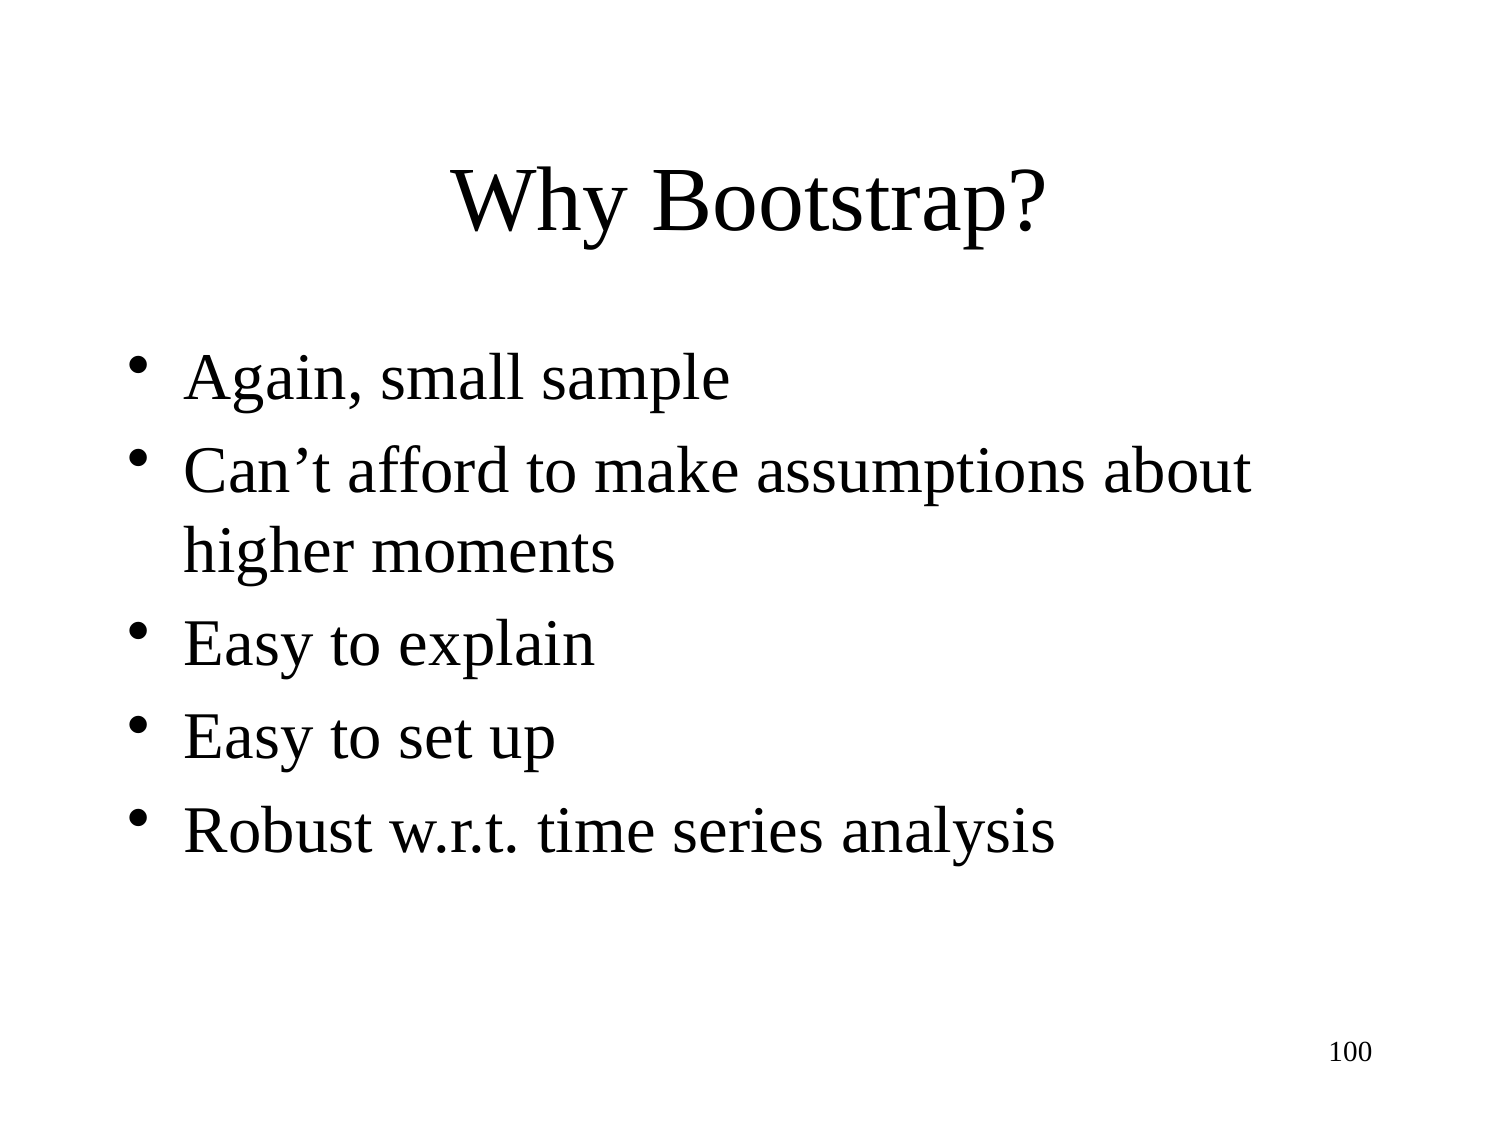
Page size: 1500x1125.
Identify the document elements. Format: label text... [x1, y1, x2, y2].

list Again, small sample Can’t afford to make assumptions about higher moments Easy to explain Easy to set up Robust w.r.t. time series analysis [112, 324, 1388, 1001]
title Why Bootstrap? [112, 99, 1388, 288]
slide_number 100 [1074, 1024, 1388, 1101]
